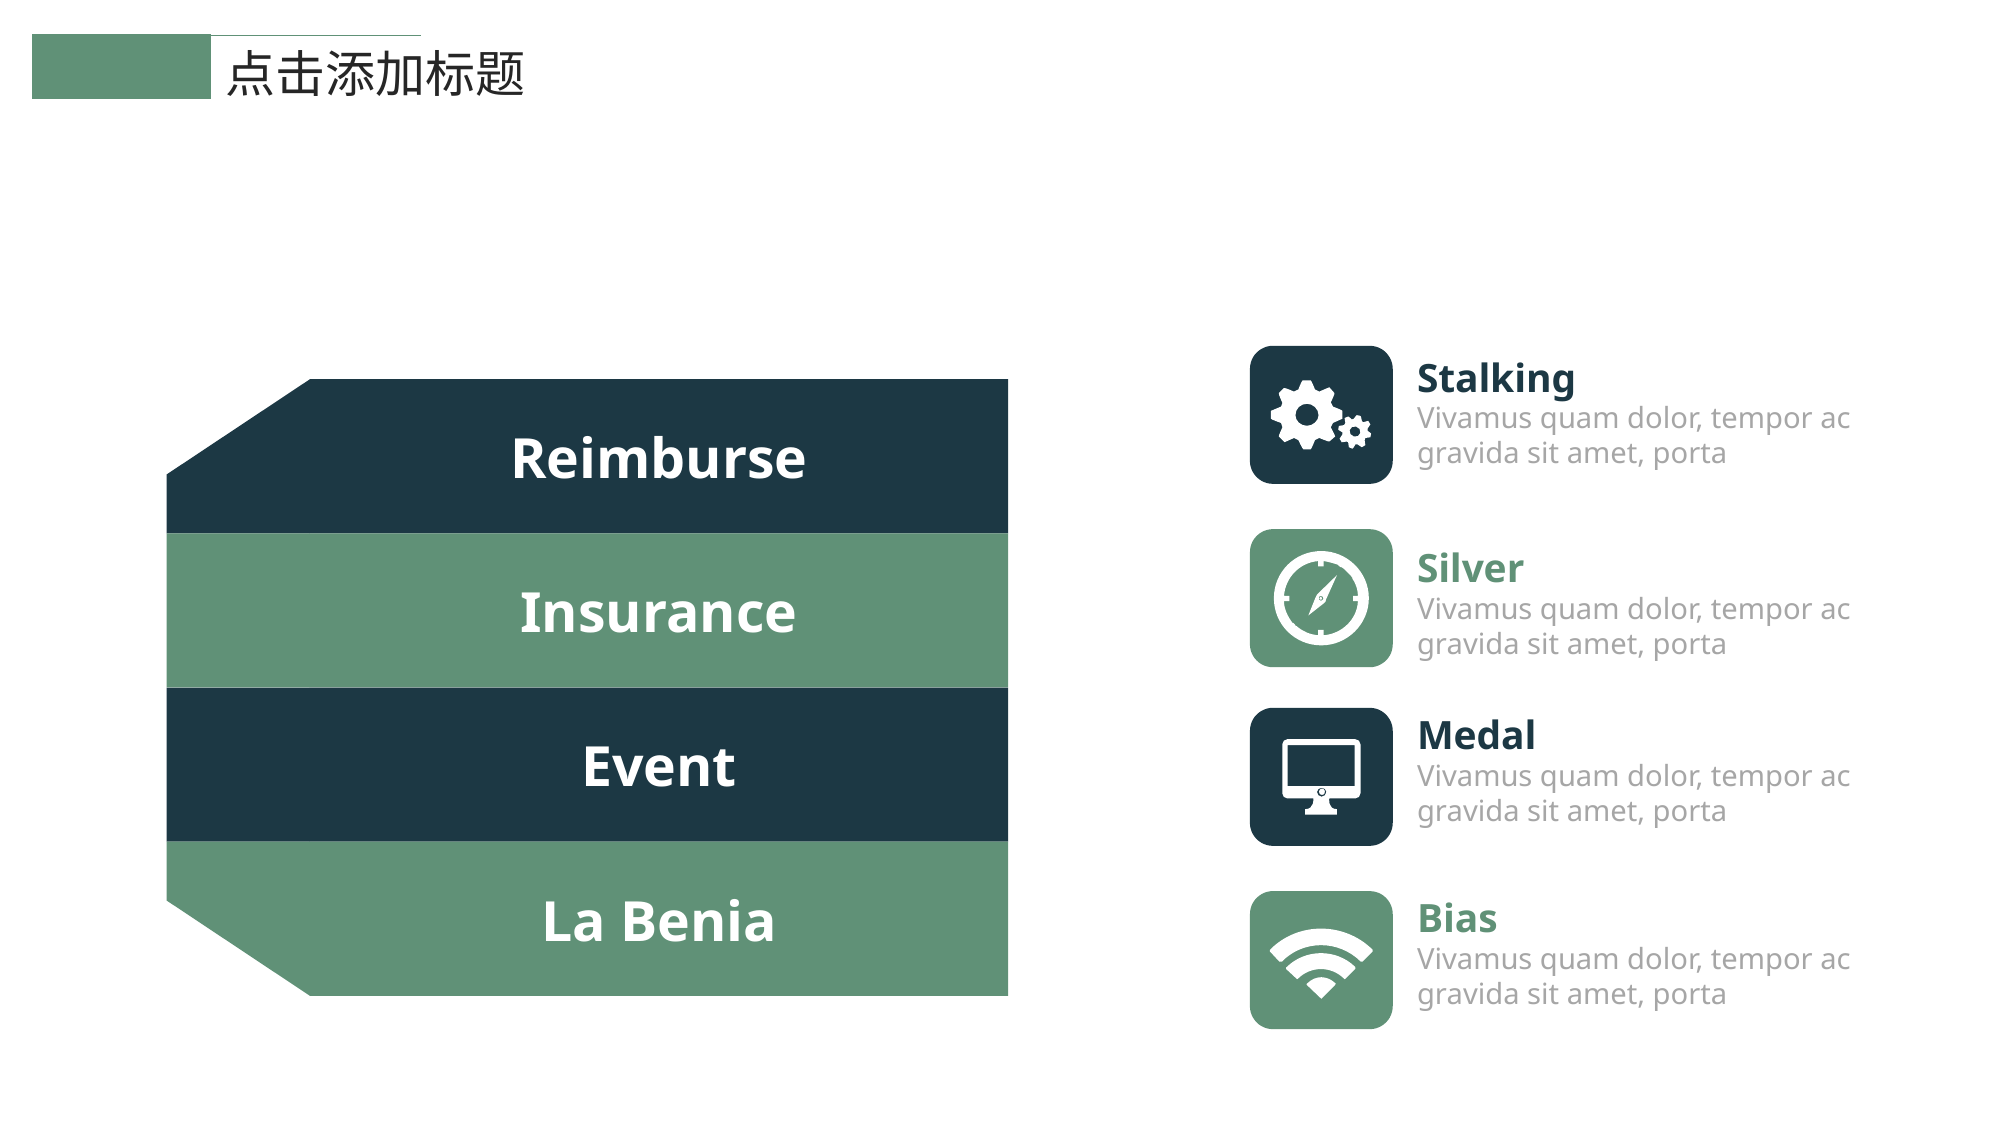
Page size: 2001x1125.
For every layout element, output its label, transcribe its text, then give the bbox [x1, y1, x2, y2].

text_box [1248, 528, 1394, 669]
text_box [166, 379, 309, 533]
text_box [166, 688, 309, 841]
text_box Event [309, 686, 1009, 841]
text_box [1282, 739, 1361, 815]
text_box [1270, 380, 1372, 450]
text_box Medal Vivamus quam dolor, tempor ac gravida sit amet, porta [1402, 703, 1893, 835]
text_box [1269, 921, 1374, 999]
text_box Stalking Vivamus quam dolor, tempor ac gravida sit amet, porta [1402, 345, 1893, 478]
text_box [166, 841, 309, 996]
text_box Silver Vivamus quam dolor, tempor ac gravida sit amet, porta [1402, 536, 1893, 668]
text_box Reimburse [309, 378, 1009, 532]
text_box Insurance [309, 532, 1009, 686]
text_box Bias Vivamus quam dolor, tempor ac gravida sit amet, porta [1402, 886, 1893, 1018]
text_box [1273, 551, 1369, 646]
text_box [1248, 706, 1394, 847]
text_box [196, 0, 259, 261]
text_box La Benia [309, 841, 1009, 997]
text_box 点击添加标题 [259, 35, 567, 171]
text_box [1248, 890, 1394, 1031]
text_box [166, 533, 309, 688]
text_box [1248, 344, 1394, 485]
